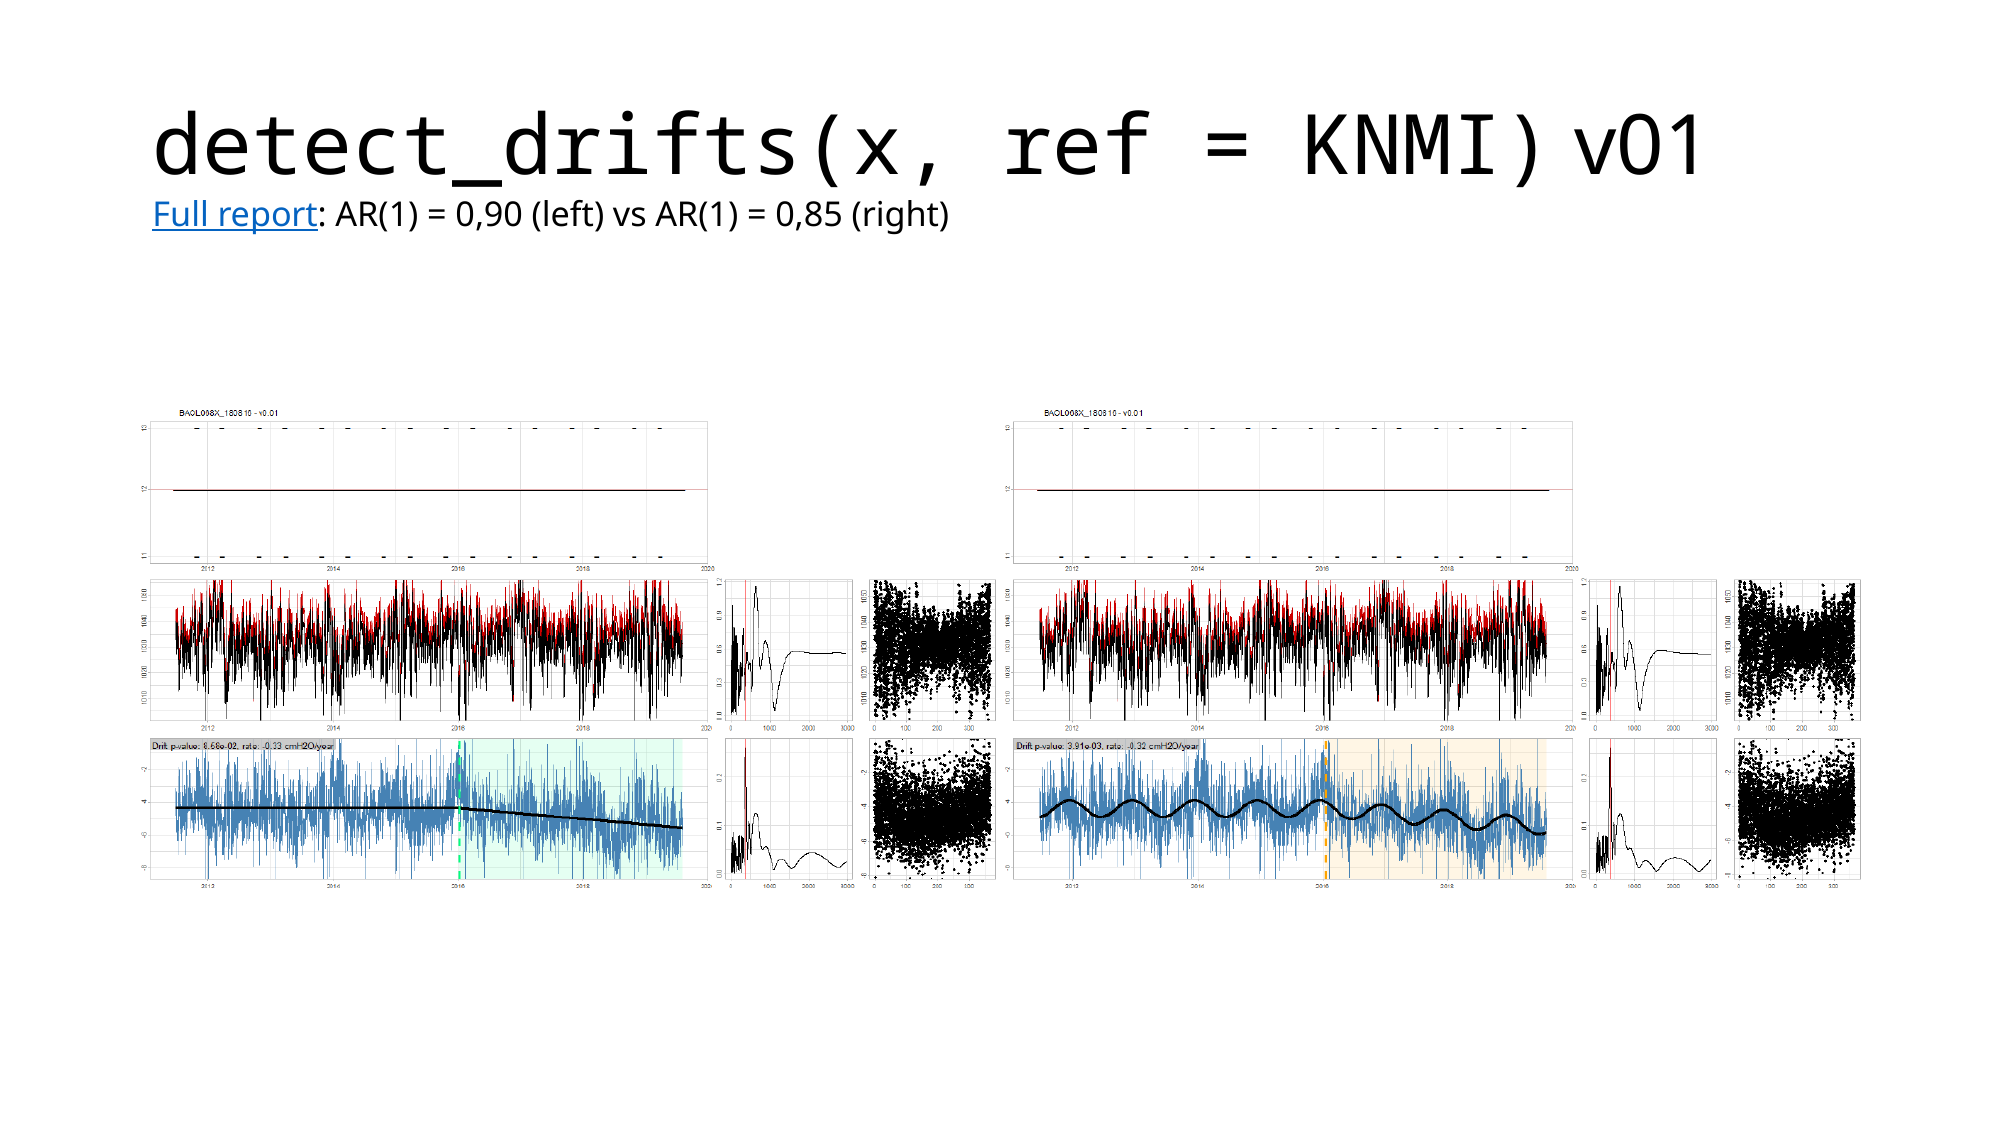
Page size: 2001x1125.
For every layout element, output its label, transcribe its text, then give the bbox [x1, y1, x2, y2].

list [137, 398, 1863, 915]
title detect_drifts(x, ref = KNMI) v01 Full report: AR(1) = 0,90 (left) vs AR(1) = 0,85 (right) [137, 59, 1863, 278]
